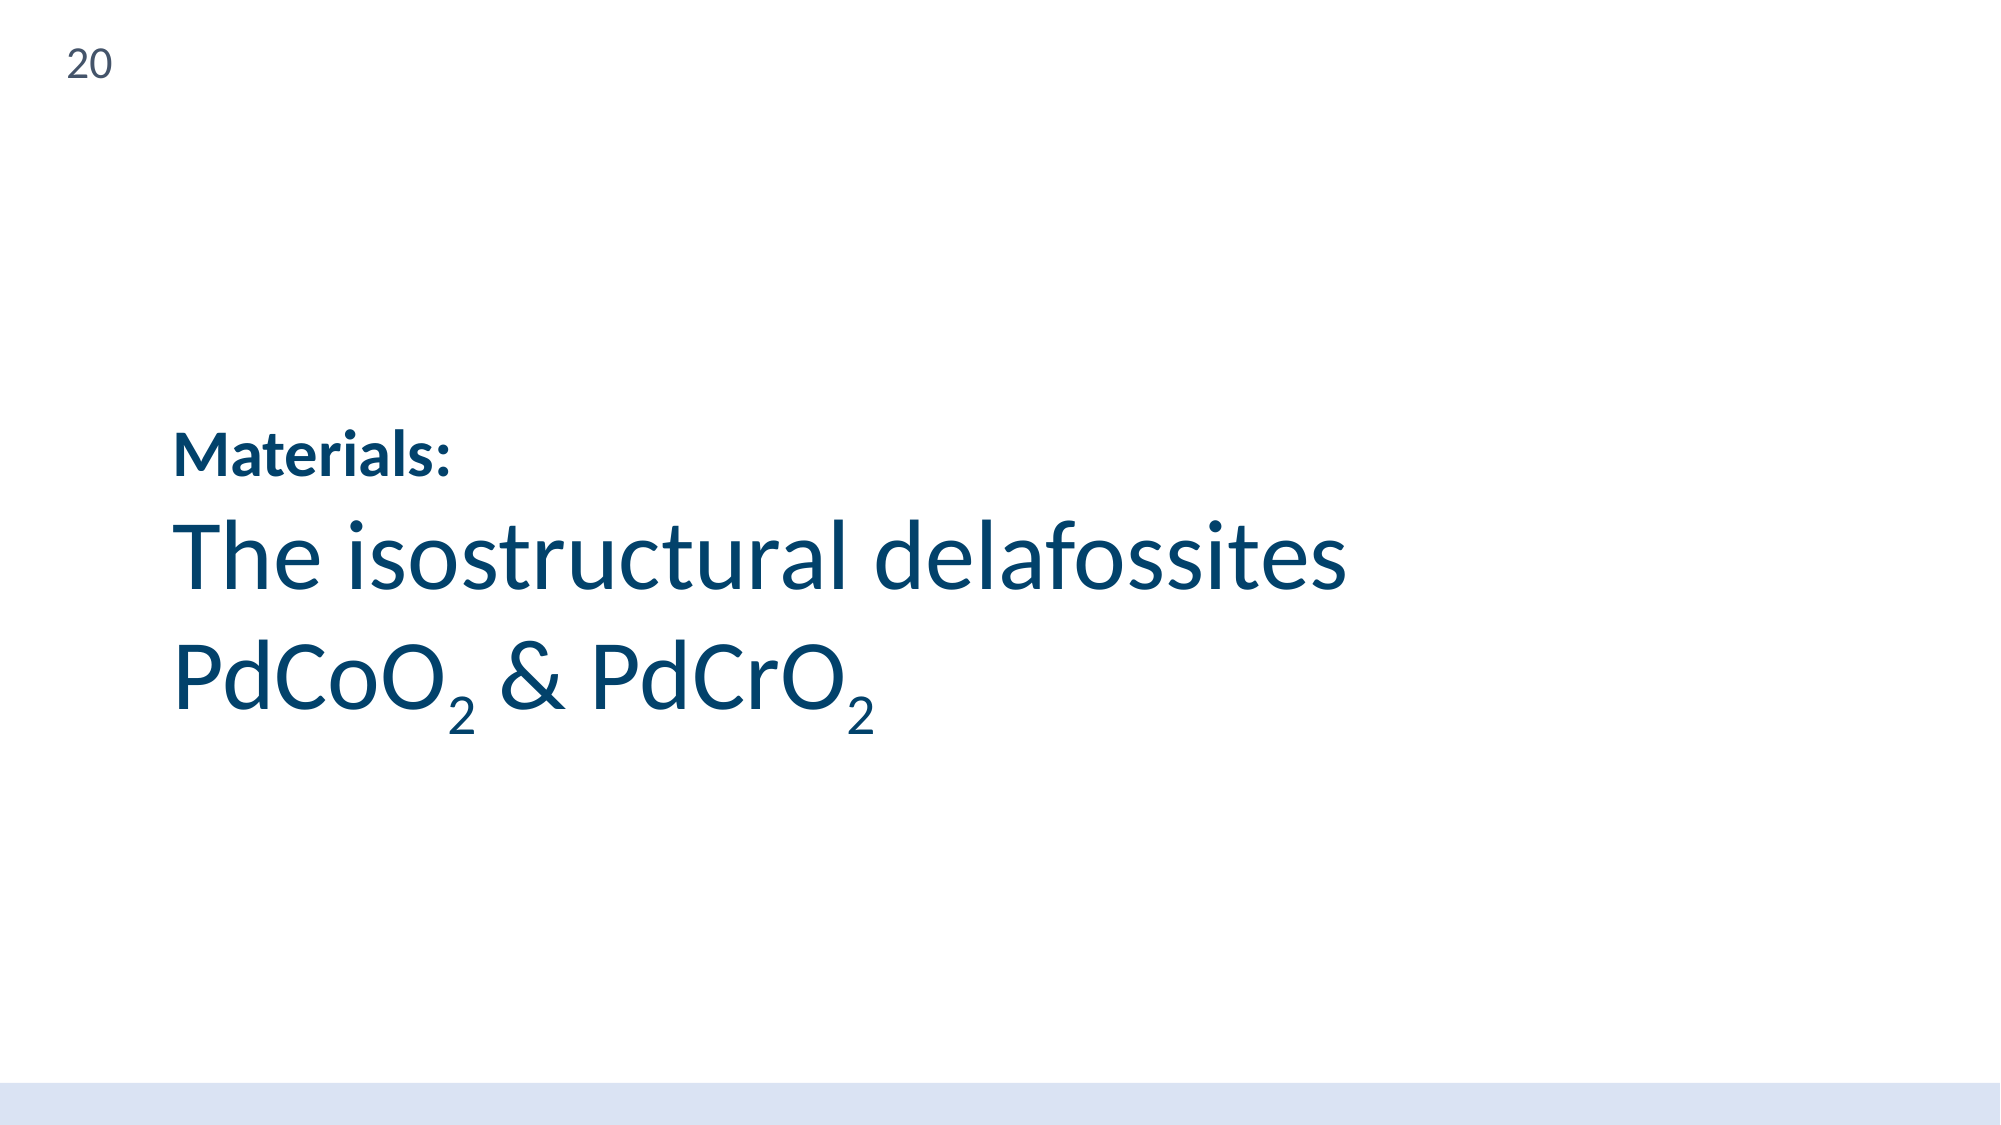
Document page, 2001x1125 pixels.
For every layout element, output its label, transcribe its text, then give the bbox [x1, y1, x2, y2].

text_box [0, 1082, 2000, 1125]
text_box Materials: The isostructural delafossites PdCoO2 & PdCrO2 [157, 402, 1843, 754]
text_box 20 [0, 0, 128, 120]
